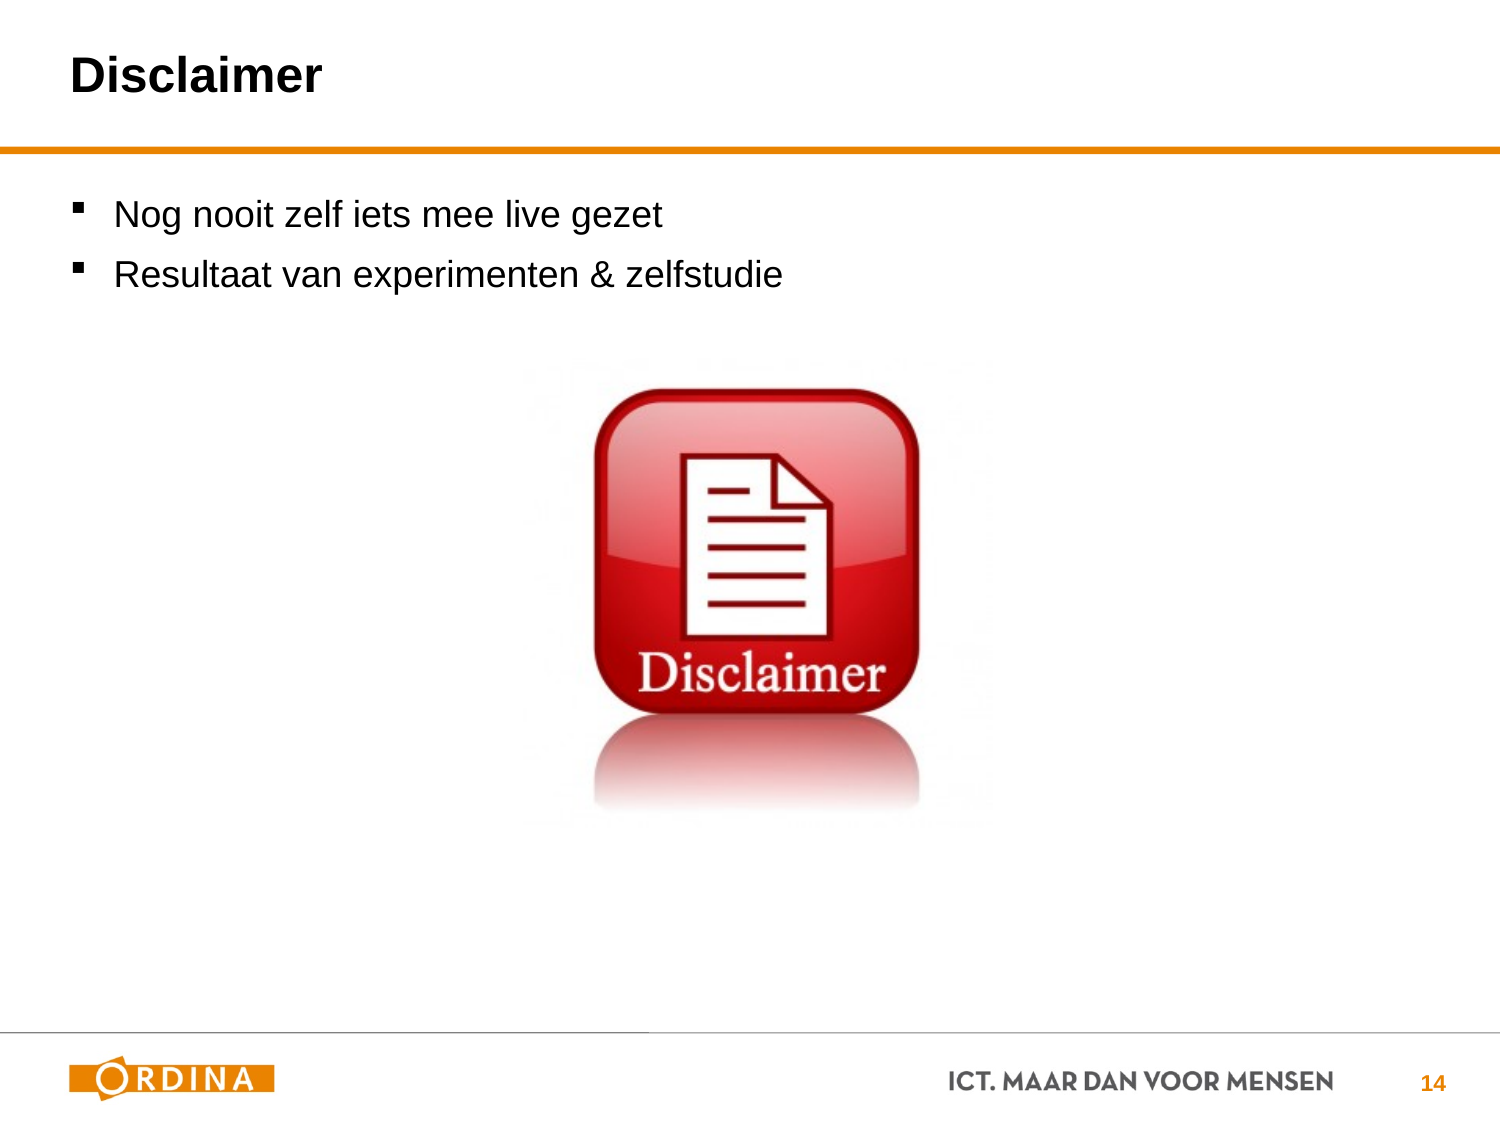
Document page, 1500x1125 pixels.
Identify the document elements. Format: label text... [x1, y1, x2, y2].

title Disclaimer [54, 0, 1397, 147]
list Nog nooit zelf iets mee live gezet Resultaat van experimenten & zelfstudie [54, 182, 1462, 1003]
slide_number 14 [1354, 1060, 1462, 1112]
picture [941, 1061, 1340, 1100]
picture [64, 1051, 279, 1105]
picture [523, 358, 993, 828]
